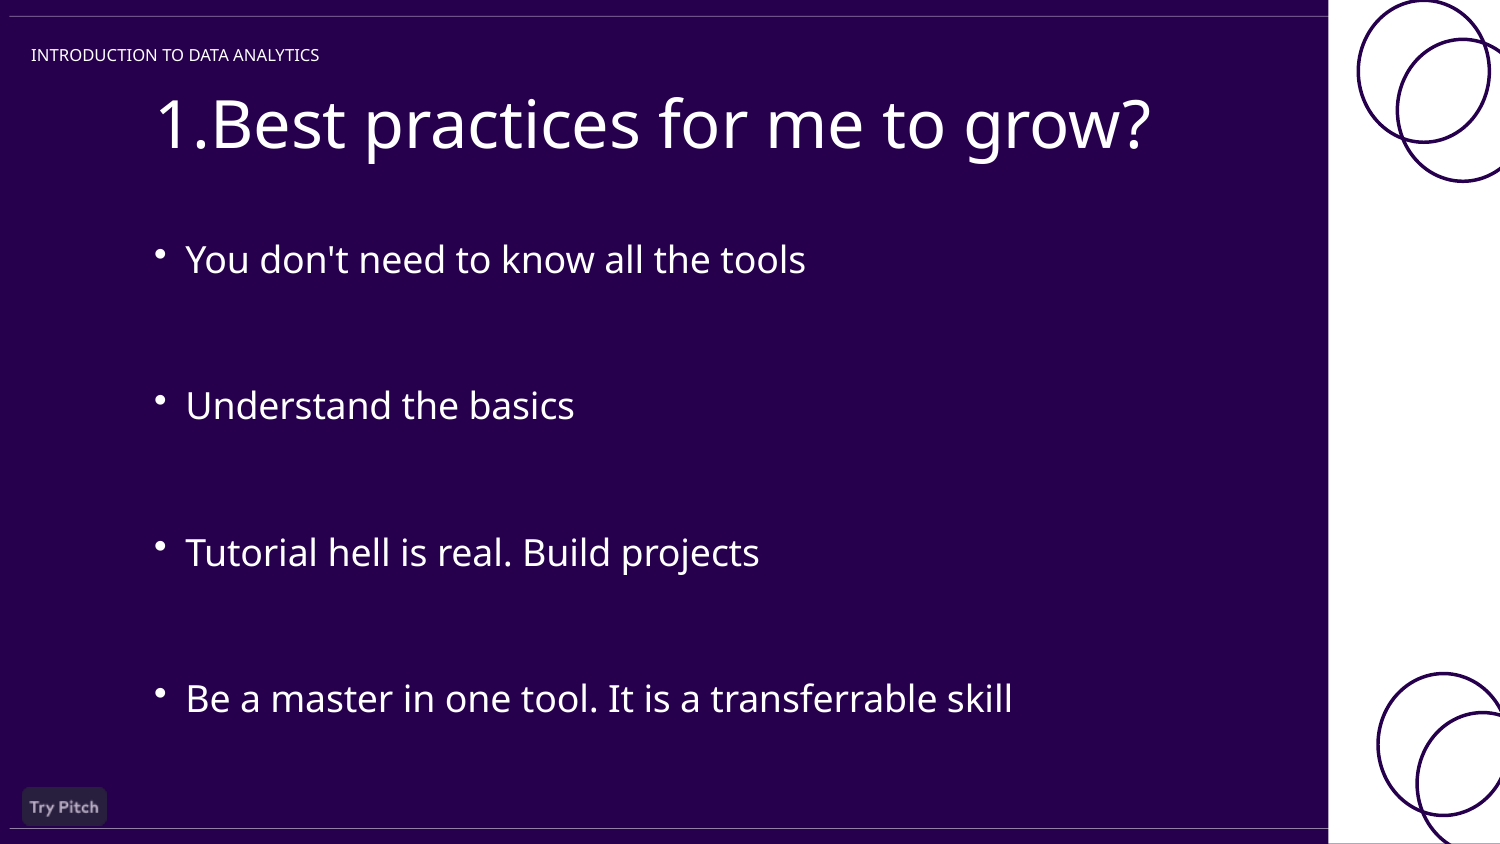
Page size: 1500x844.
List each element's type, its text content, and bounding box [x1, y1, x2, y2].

text_box [1377, 673, 1500, 812]
text_box [1358, 0, 1484, 139]
picture [22, 787, 107, 826]
text_box [1328, 0, 1500, 844]
text_box [1417, 712, 1500, 844]
text_box INTRODUCTION TO DATA ANALYTICS [31, 44, 154, 65]
text_box Best practices for me to grow? [154, 16, 1328, 164]
text_box [1397, 39, 1500, 182]
text_box You don't need to know all the tools Understand the basics Tutorial hell is real. Build projects Be a master in one tool. It is a transferrable skill [154, 208, 1328, 720]
